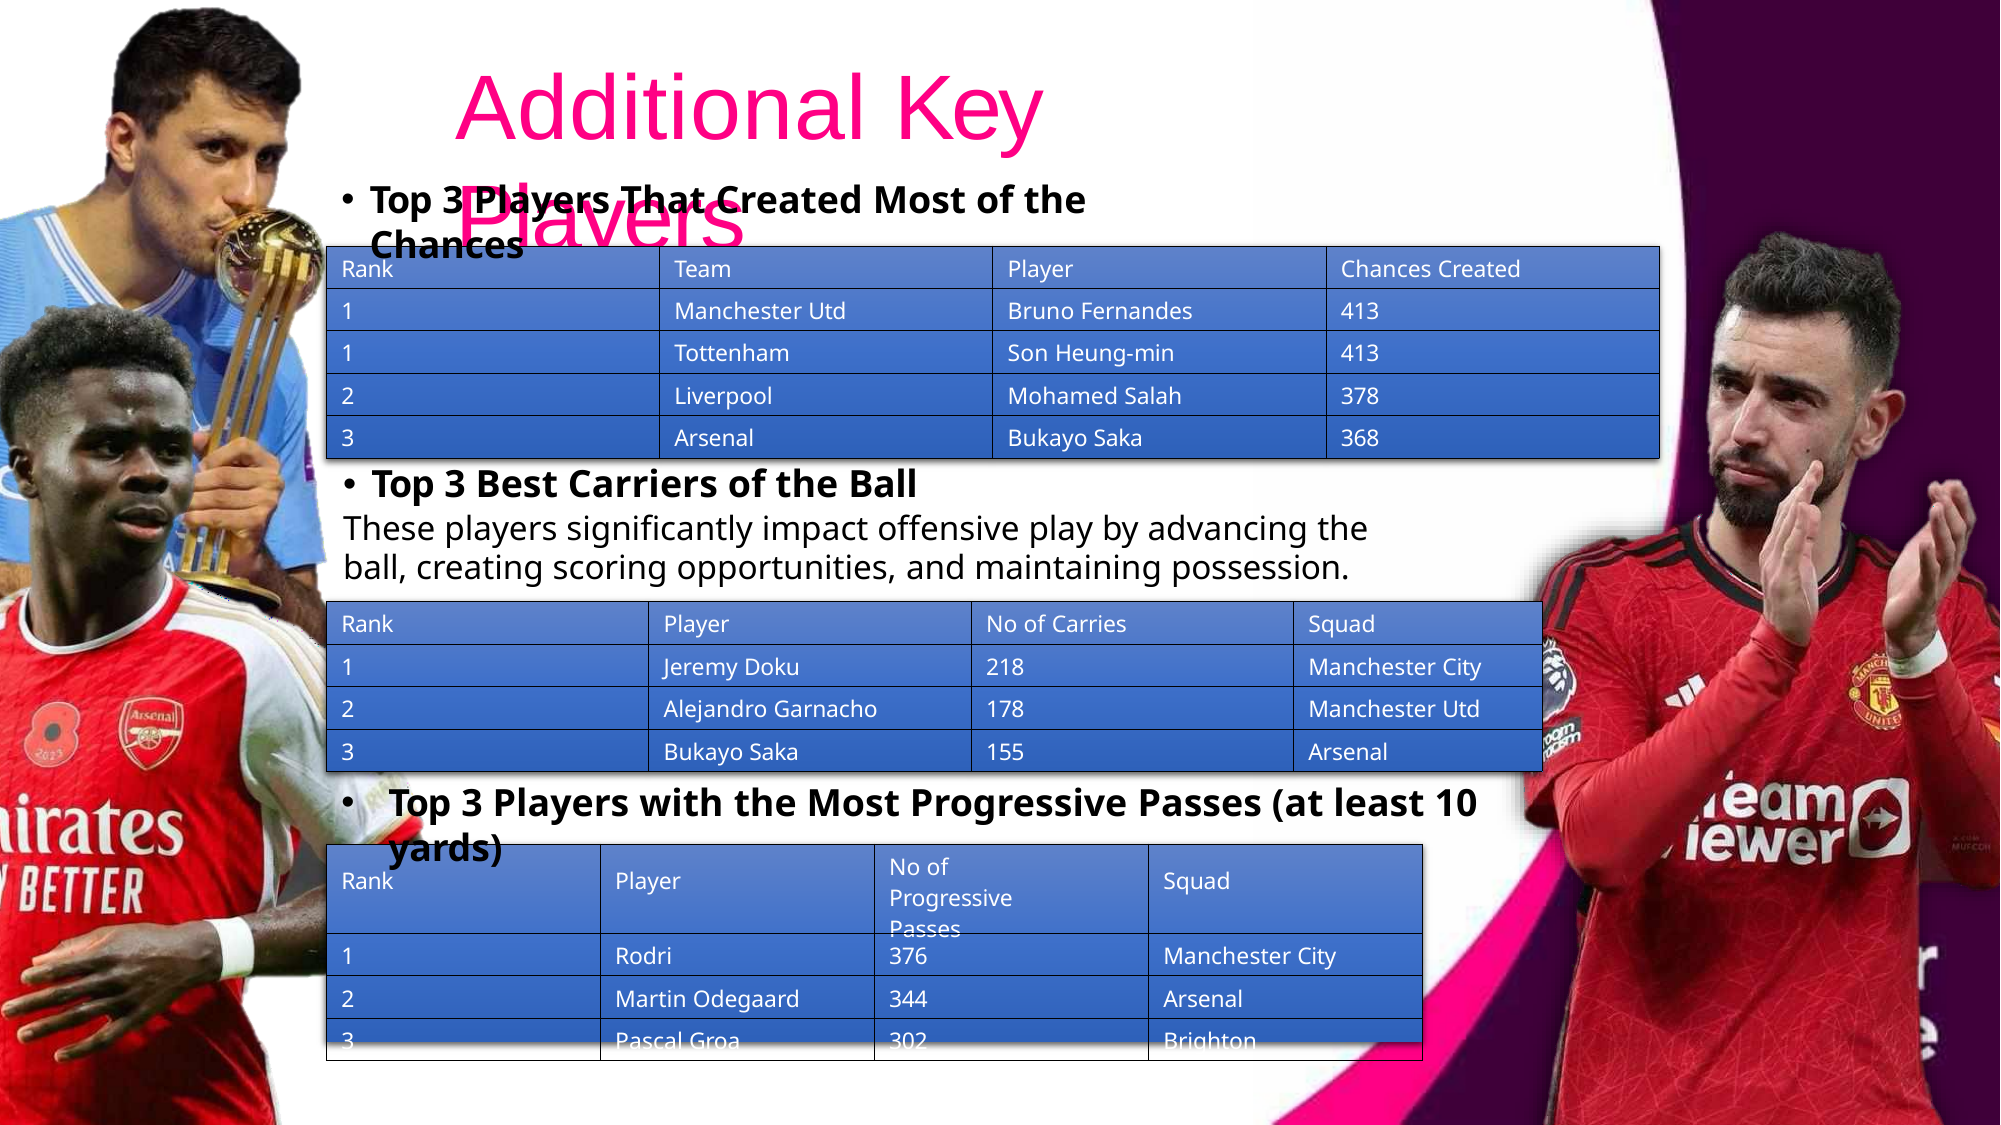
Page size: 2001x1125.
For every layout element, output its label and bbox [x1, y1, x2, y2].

text_box [0, 7, 1670, 1125]
picture [316, 594, 1552, 785]
picture [316, 836, 1433, 1055]
text_box [1253, 0, 2000, 1125]
picture [326, 245, 1660, 459]
